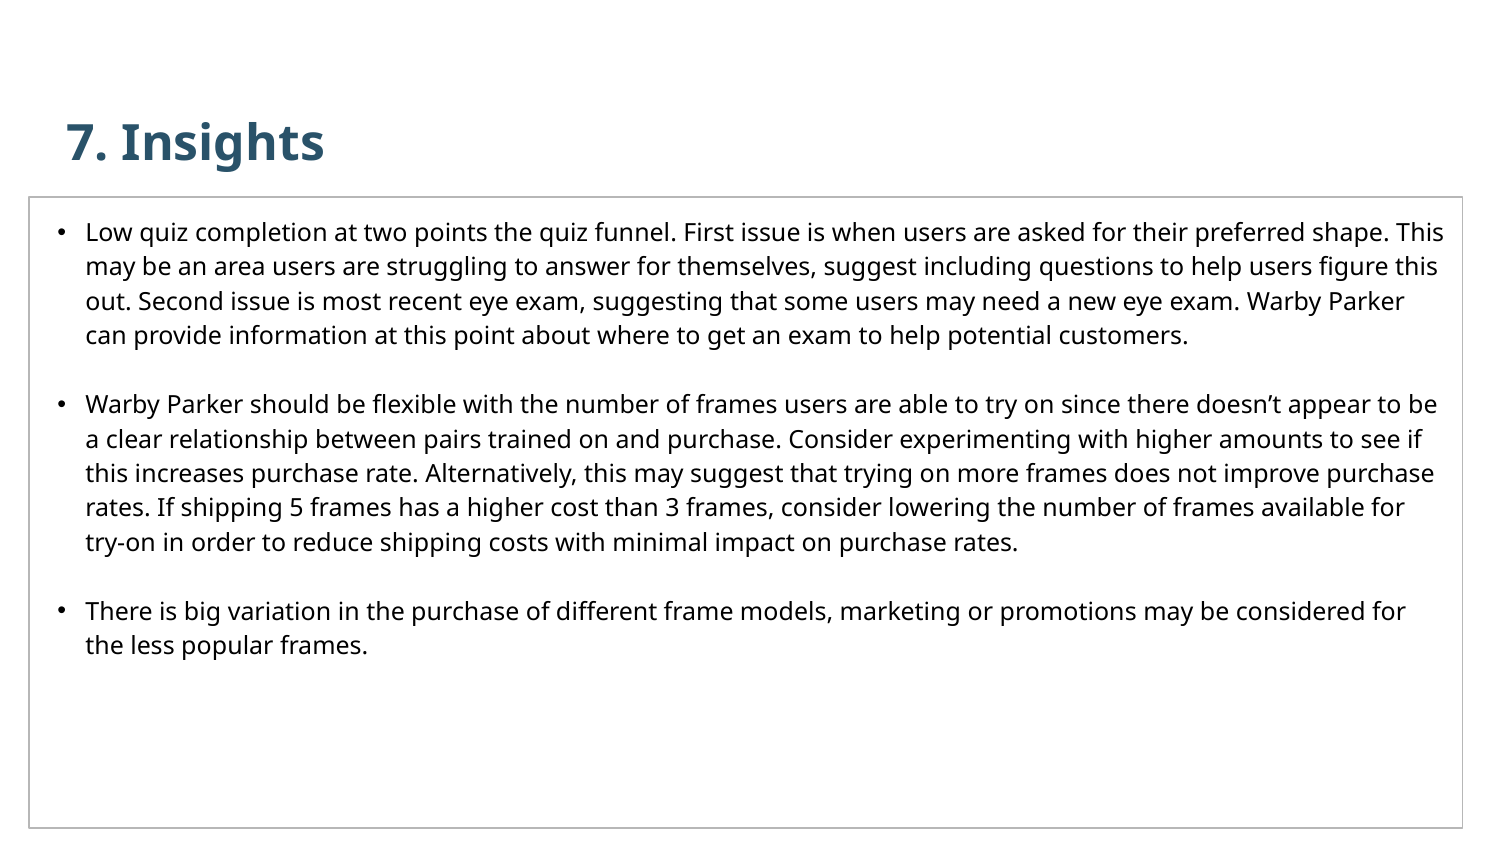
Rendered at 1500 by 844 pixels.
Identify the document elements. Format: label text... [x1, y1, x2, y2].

text_box Low quiz completion at two points the quiz funnel. First issue is when users are asked for their preferred shape. This may be an area users are struggling to answer for themselves, suggest including questions to help users figure this out. Second issue is most recent eye exam, suggesting that some users may need a new eye exam. Warby Parker can provide information at this point about where to get an exam to help potential customers. Warby Parker should be flexible with the number of frames users are able to try on since there doesn’t appear to be a clear relationship between pairs trained on and purchase. Consider experimenting with higher amounts to see if this increases purchase rate. Alternatively, this may suggest that trying on more frames does not improve purchase rates. If shipping 5 frames has a higher cost than 3 frames, consider lowering the number of frames available for try-on in order to reduce shipping costs with minimal impact on purchase rates. There is big variation in the purchase of different frame models, marketing or promotions may be considered for the less popular frames. [29, 197, 1463, 829]
text_box 7. Insights [51, 48, 1449, 186]
